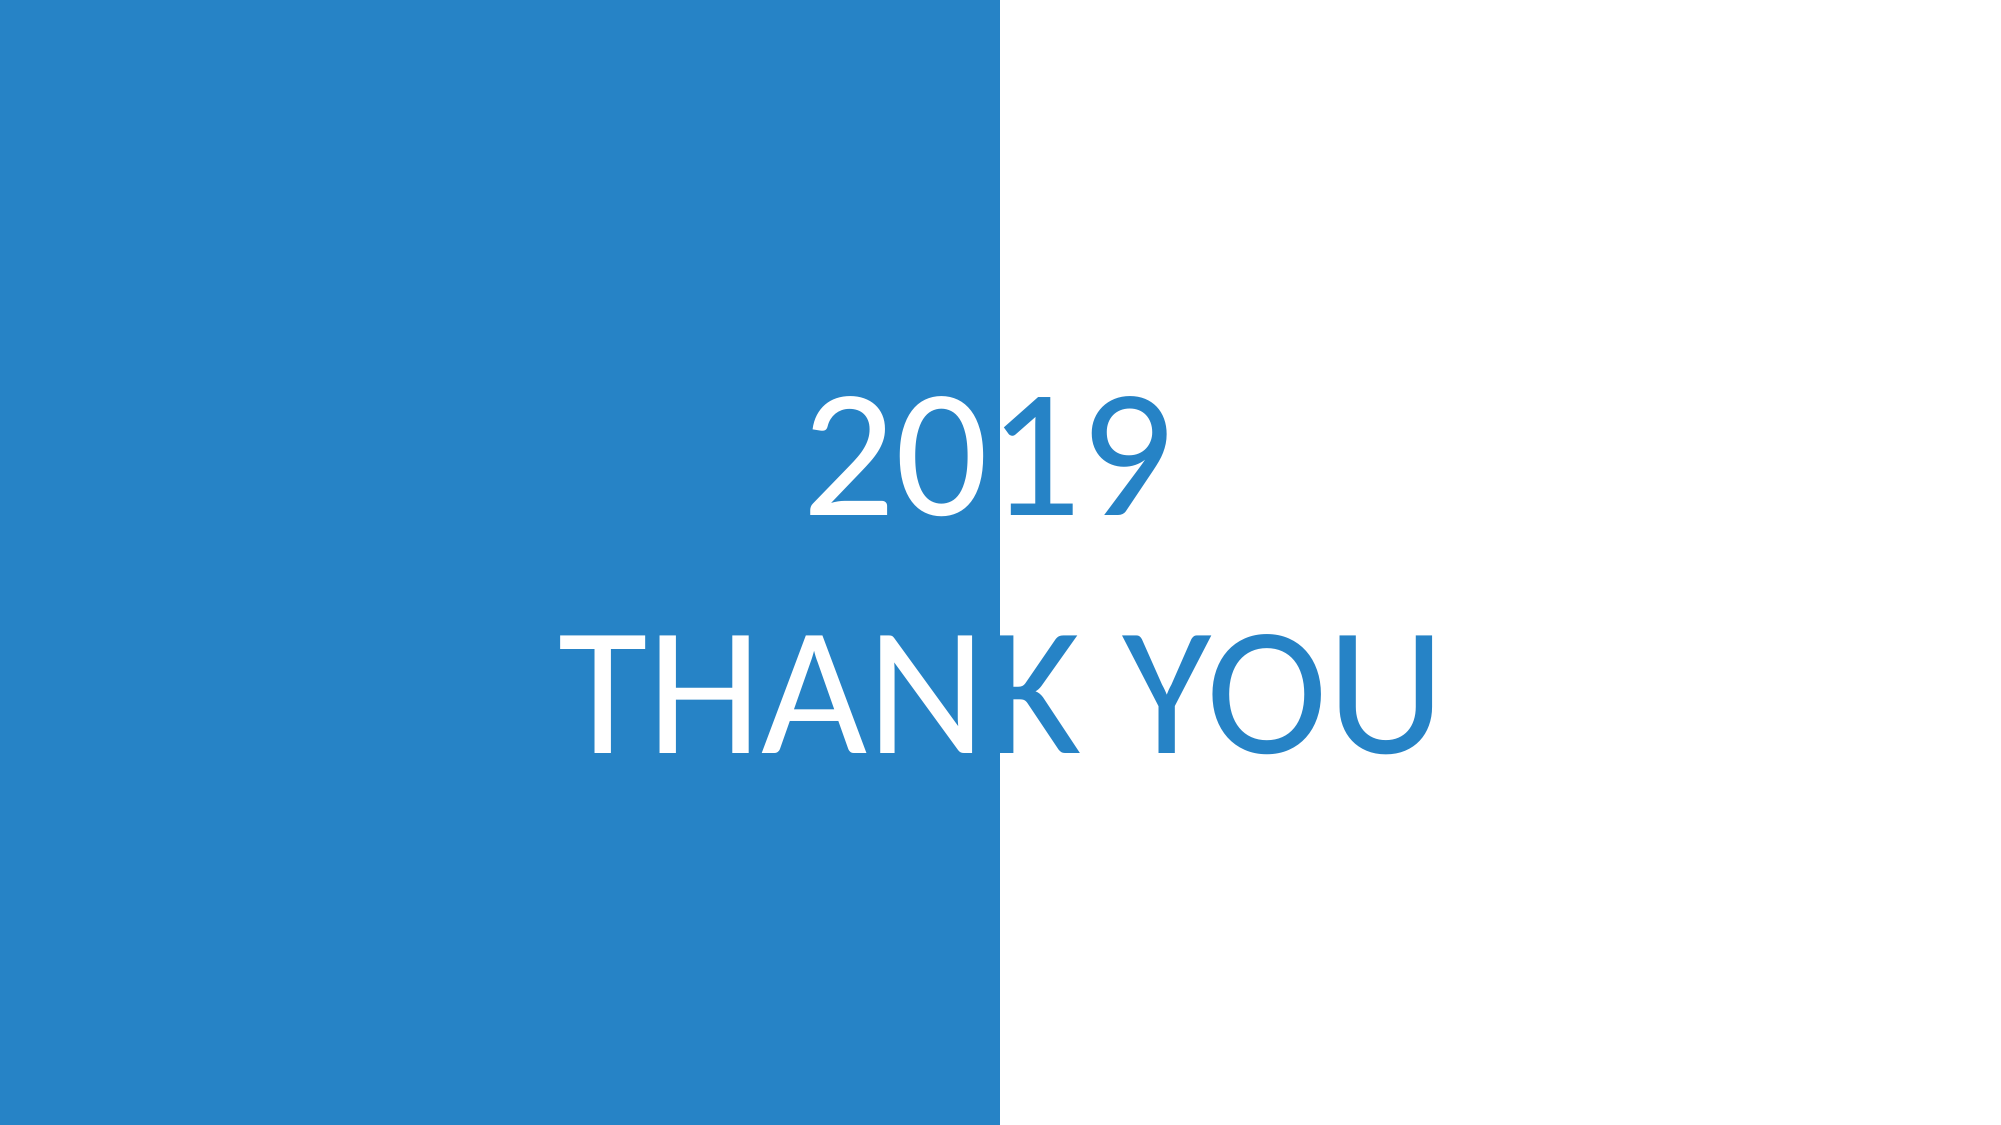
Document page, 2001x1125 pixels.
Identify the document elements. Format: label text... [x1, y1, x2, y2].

text_box THANK YOU [543, 562, 1663, 798]
text_box 2019 [787, 325, 1279, 560]
